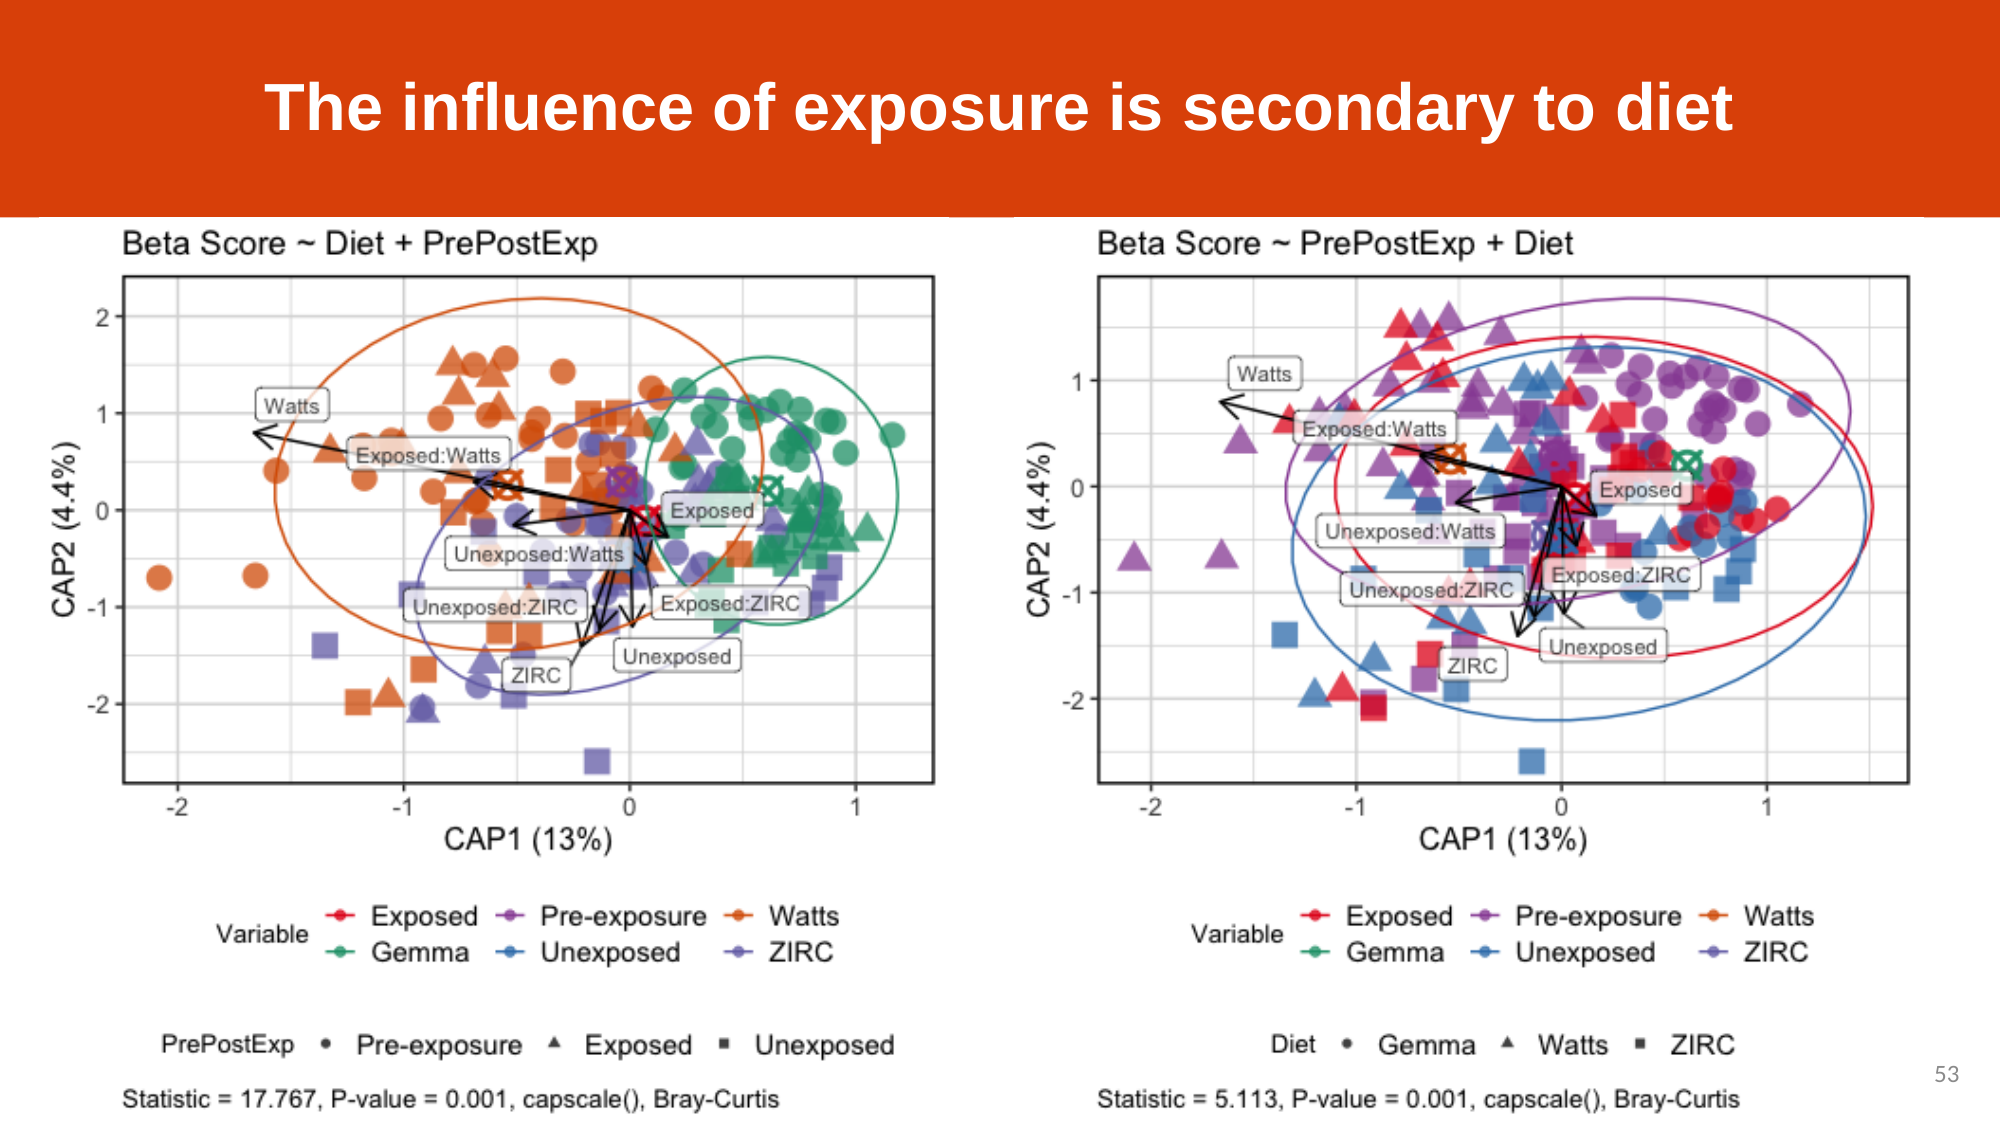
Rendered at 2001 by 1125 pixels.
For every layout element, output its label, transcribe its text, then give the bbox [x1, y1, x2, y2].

slide_number 53 [1924, 1042, 1975, 1103]
picture [39, 217, 949, 1125]
picture [1014, 217, 1924, 1125]
title The influence of exposure is secondary to diet [0, 0, 2000, 218]
